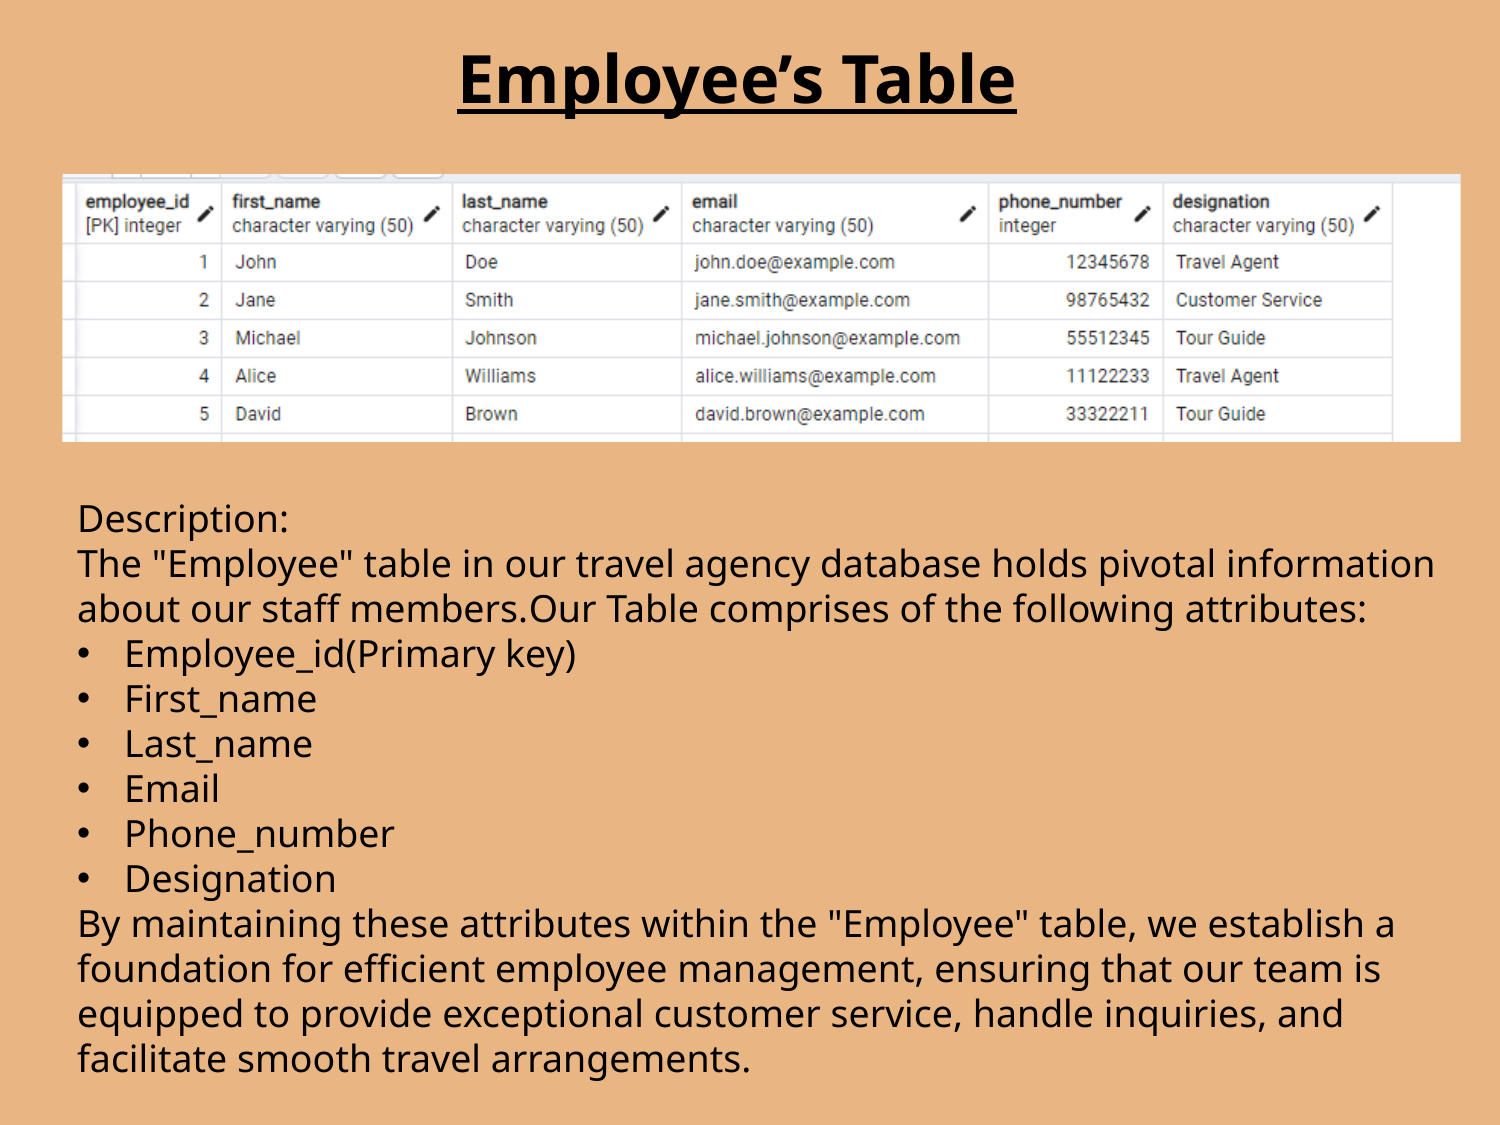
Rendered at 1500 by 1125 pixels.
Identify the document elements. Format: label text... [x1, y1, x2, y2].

text_box Description: The "Employee" table in our travel agency database holds pivotal information about our staff members.Our Table comprises of the following attributes: Employee_id(Primary key) First_name Last_name Email Phone_number Designation By maintaining these attributes within the "Employee" table, we establish a foundation for efficient employee management, ensuring that our team is equipped to provide exceptional customer service, handle inquiries, and facilitate smooth travel arrangements. [62, 487, 1461, 1088]
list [67, 180, 1459, 438]
title Employee’s Table [99, 0, 1375, 174]
